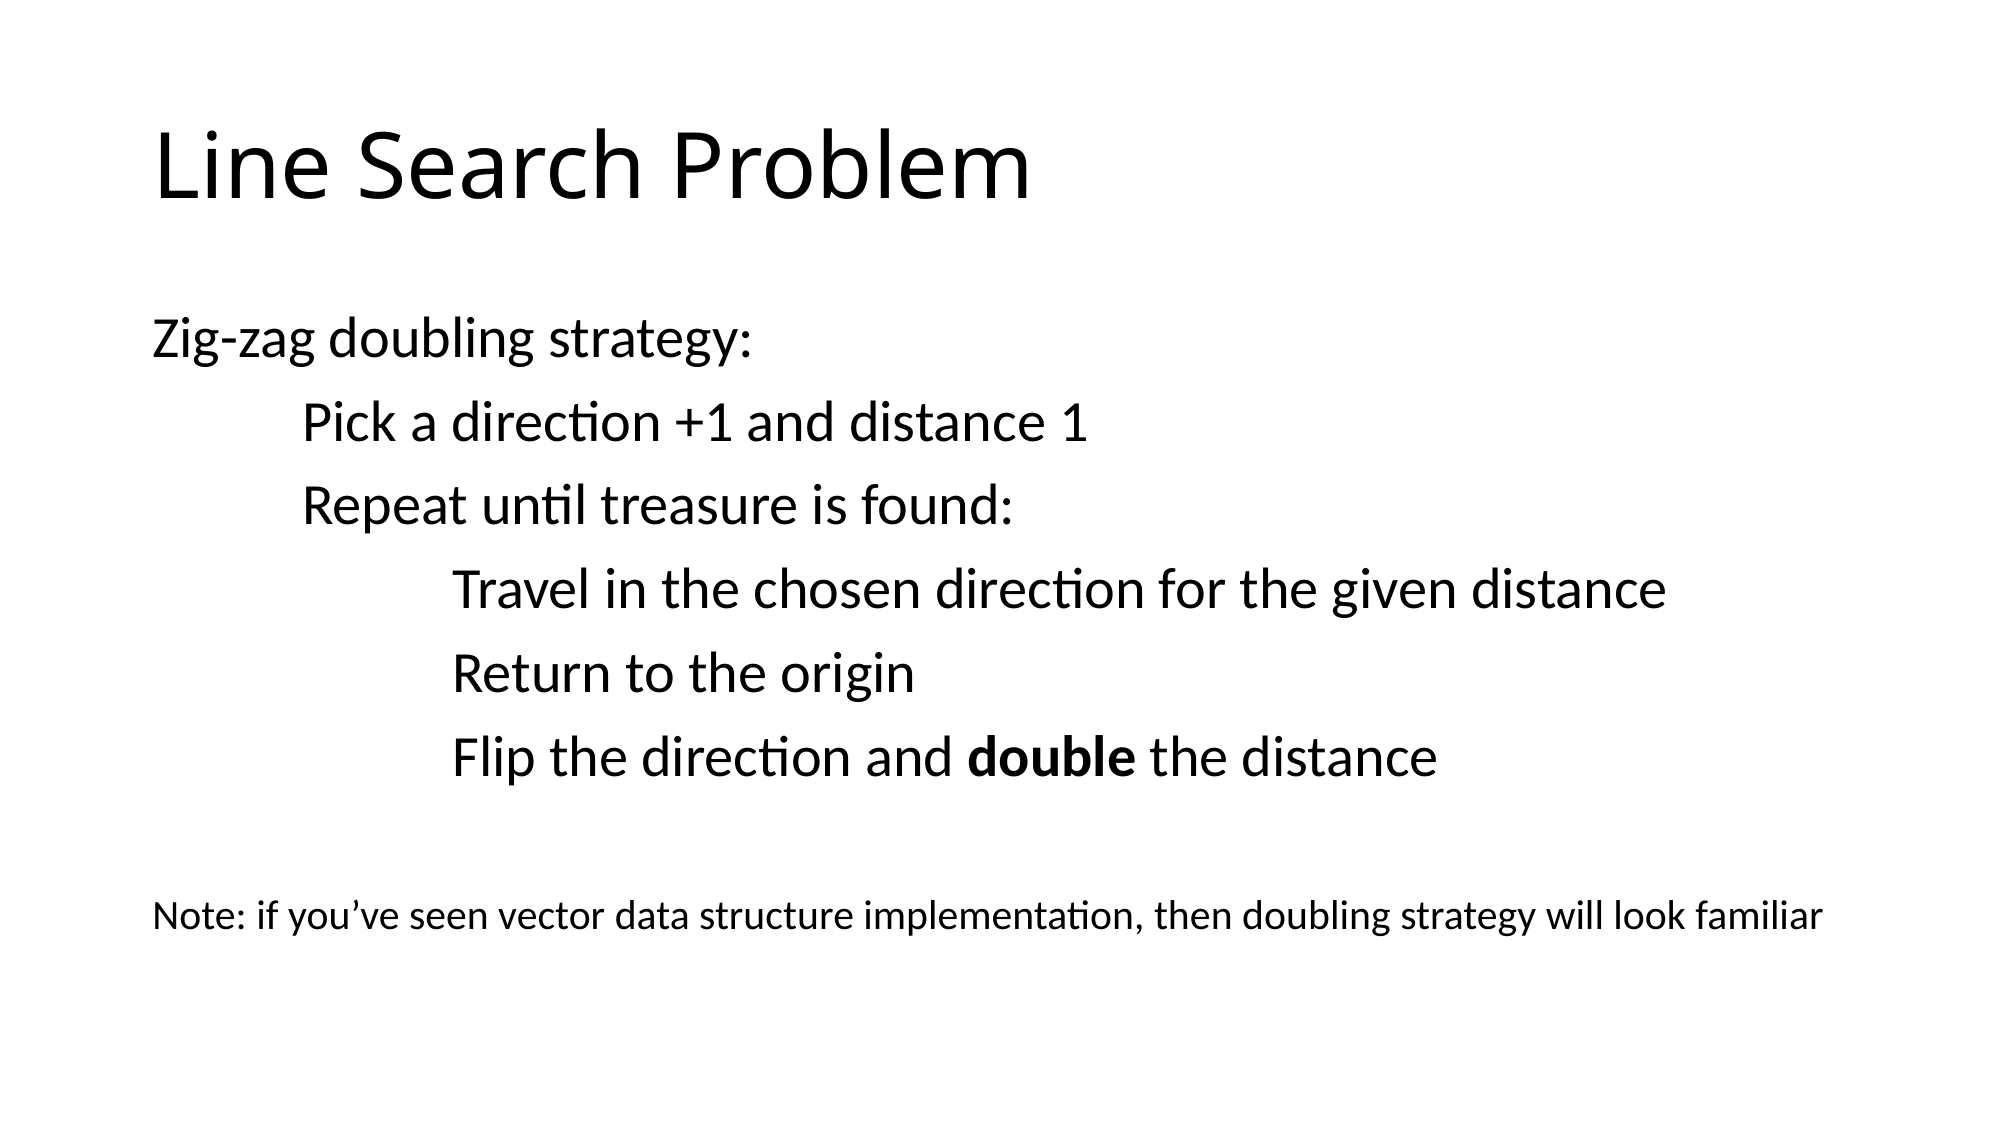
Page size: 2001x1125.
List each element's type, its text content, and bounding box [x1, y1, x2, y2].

list Zig-zag doubling strategy: Pick a direction +1 and distance 1 Repeat until treasure is found: Travel in the chosen direction for the given distance Return to the origin Flip the direction and double the distance Note: if you’ve seen vector data structure implementation, then doubling strategy will look familiar [137, 299, 1863, 1014]
title Line Search Problem [137, 59, 1863, 278]
